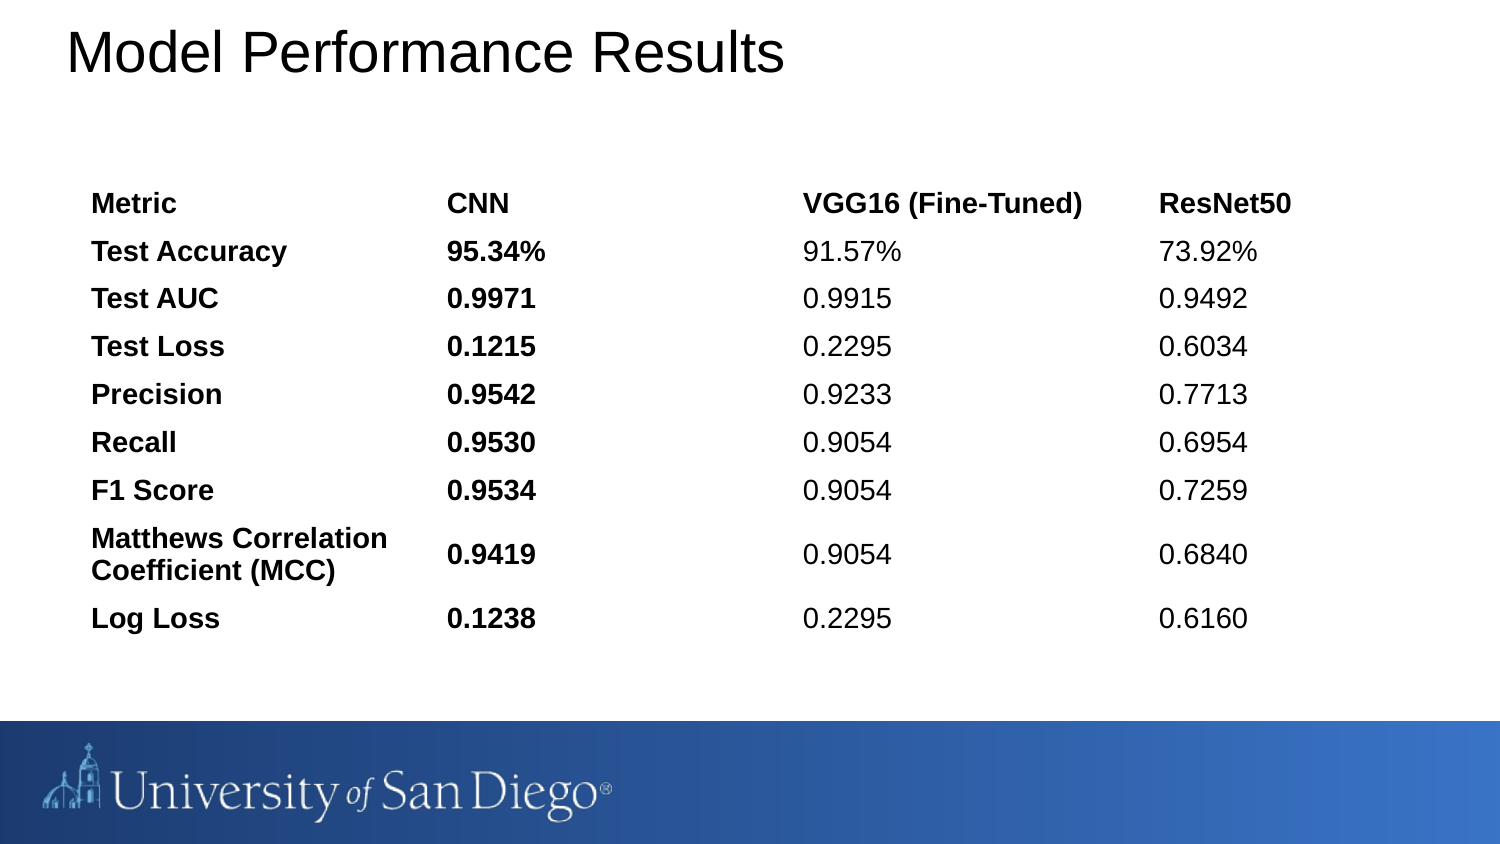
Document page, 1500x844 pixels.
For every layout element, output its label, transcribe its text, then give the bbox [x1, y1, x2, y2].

table_header VGG16 (Fine-Tuned) [788, 179, 1144, 227]
table_cell F1 Score [76, 466, 432, 514]
table_cell Log Loss [76, 595, 432, 642]
table_cell 0.6840 [1144, 514, 1500, 595]
table_cell Recall [76, 418, 432, 466]
table_cell Precision [76, 371, 432, 418]
table_cell 0.6160 [1144, 595, 1500, 642]
table_header CNN [432, 179, 788, 227]
table_cell Test Loss [76, 323, 432, 371]
table_cell 0.7713 [1144, 371, 1500, 418]
table_cell 0.9233 [788, 371, 1144, 418]
table_cell Matthews Correlation Coefficient (MCC) [76, 514, 432, 595]
table_cell 0.9054 [788, 514, 1144, 595]
table_cell Test Accuracy [76, 227, 432, 275]
table_cell 0.9534 [432, 466, 788, 514]
table_cell 95.34% [432, 227, 788, 275]
table_cell 0.2295 [788, 323, 1144, 371]
table_cell 0.1238 [432, 595, 788, 642]
table_cell 0.9054 [788, 418, 1144, 466]
table_cell 0.7259 [1144, 466, 1500, 514]
table_cell 0.9492 [1144, 275, 1500, 323]
table_cell 91.57% [788, 227, 1144, 275]
table_cell 0.9419 [432, 514, 788, 595]
table_cell 0.1215 [432, 323, 788, 371]
table_cell 0.9915 [788, 275, 1144, 323]
table_cell 0.2295 [788, 595, 1144, 642]
table_cell 0.9054 [788, 466, 1144, 514]
table_cell Test AUC [76, 275, 432, 323]
table_header Metric [76, 179, 432, 227]
table_cell 0.6034 [1144, 323, 1500, 371]
title Model Performance Results [51, 0, 1449, 129]
table_cell 0.9971 [432, 275, 788, 323]
table_cell 0.9542 [432, 371, 788, 418]
table_cell 0.9530 [432, 418, 788, 466]
table_header ResNet50 [1144, 179, 1500, 227]
table_cell 0.6954 [1144, 418, 1500, 466]
table_cell 73.92% [1144, 227, 1500, 275]
picture [13, 727, 639, 839]
